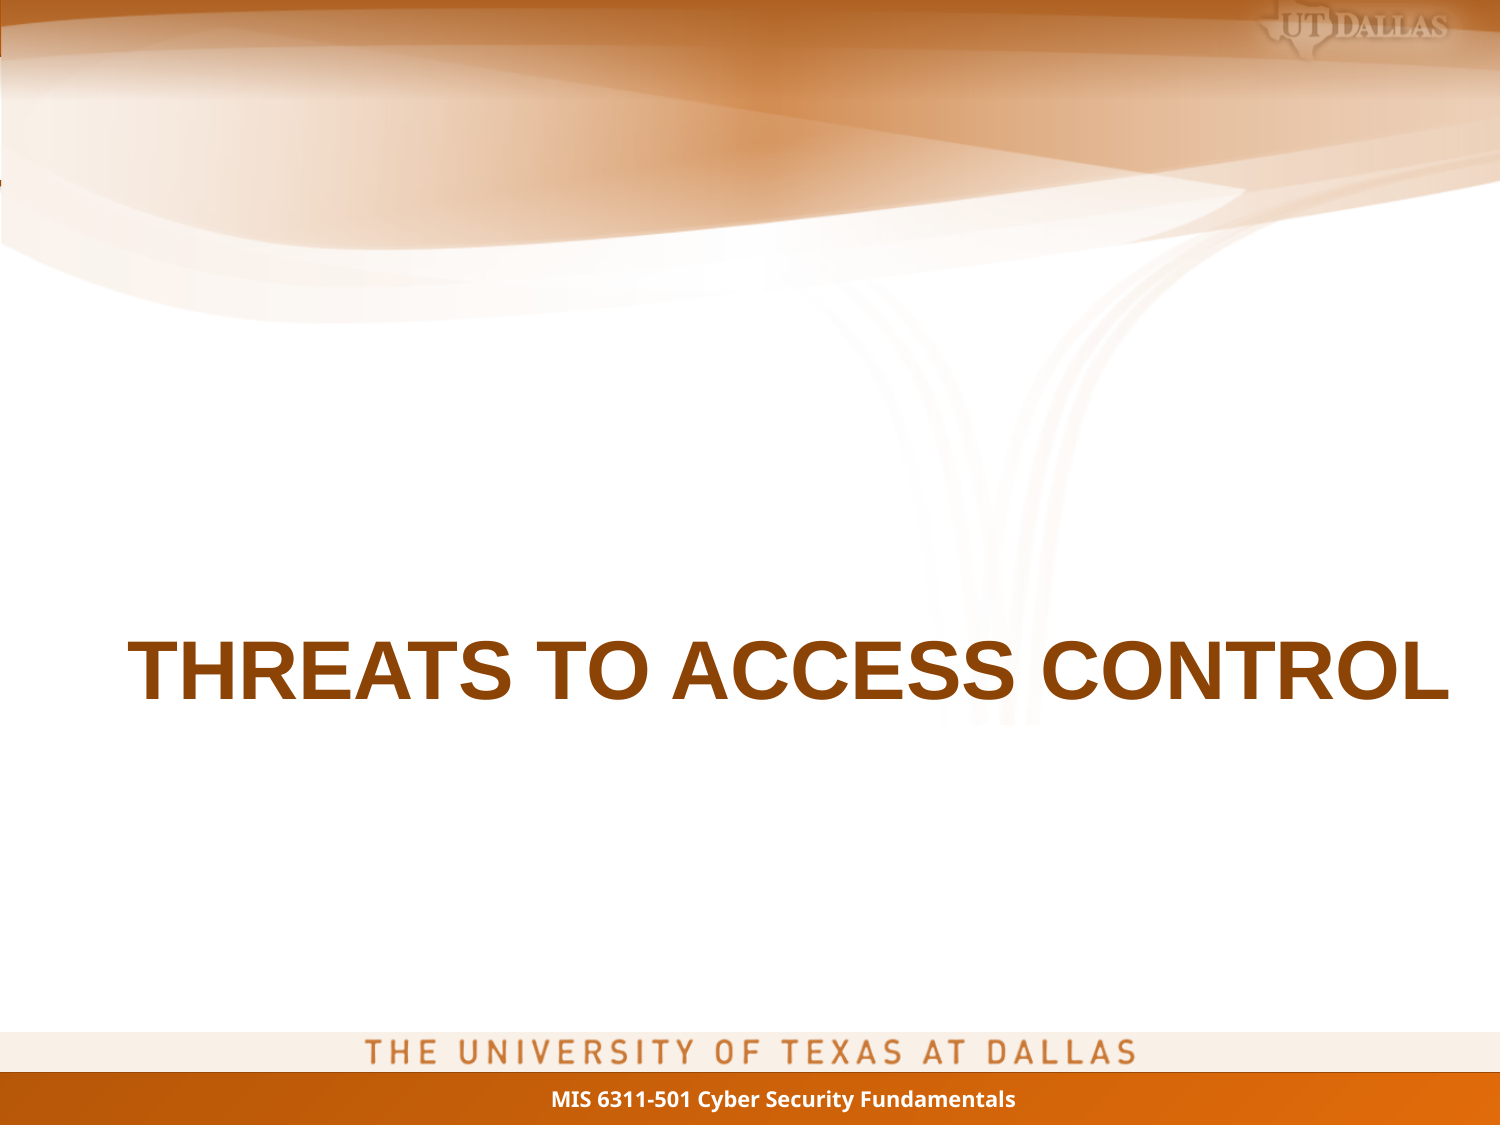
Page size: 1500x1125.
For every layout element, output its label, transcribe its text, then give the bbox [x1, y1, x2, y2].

picture [1218, 0, 1500, 86]
title Threats to Access Control [112, 499, 1500, 724]
